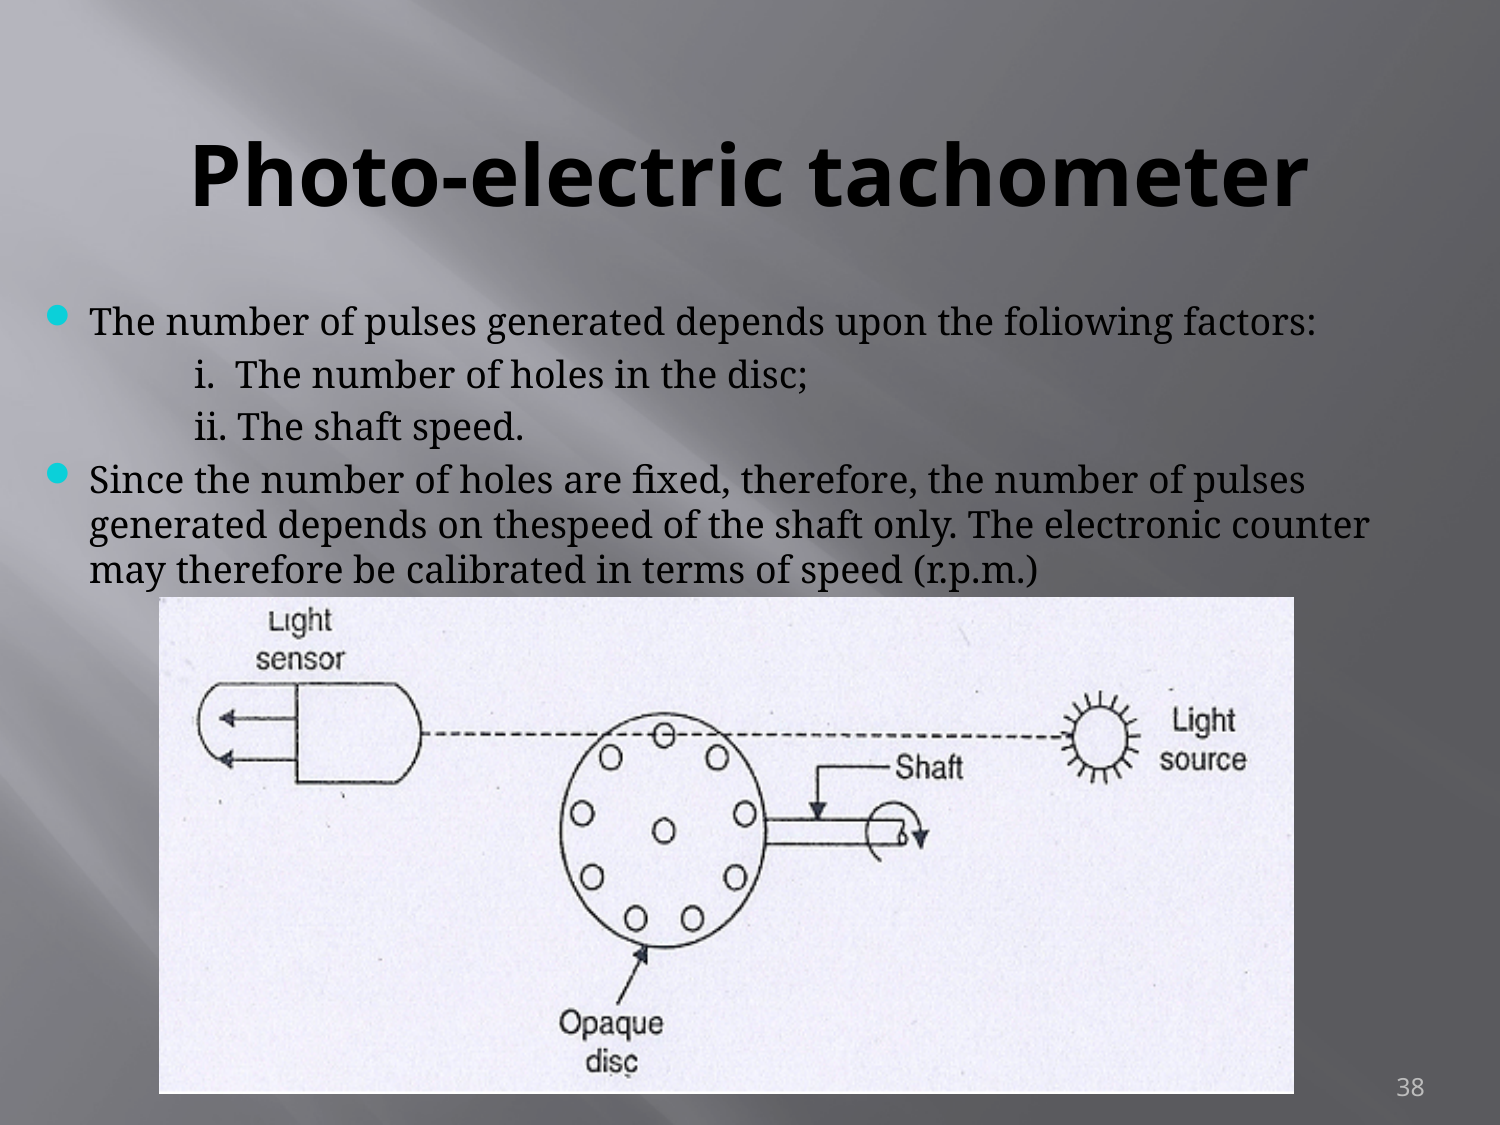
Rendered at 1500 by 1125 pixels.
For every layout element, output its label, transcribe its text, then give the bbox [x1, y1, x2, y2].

title Photo-electric tachometer [75, 78, 1425, 266]
text_box The number of pulses generated depends upon the foliowing factors: i. The number of holes in the disc; ii. The shaft speed. Since the number of holes are fixed, therefore, the number of pulses generated depends on thespeed of the shaft only. The electronic counter may therefore be calibrated in terms of speed (r.p.m.) [29, 290, 1471, 598]
slide_number 38 [1333, 1052, 1425, 1113]
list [159, 597, 1294, 1095]
